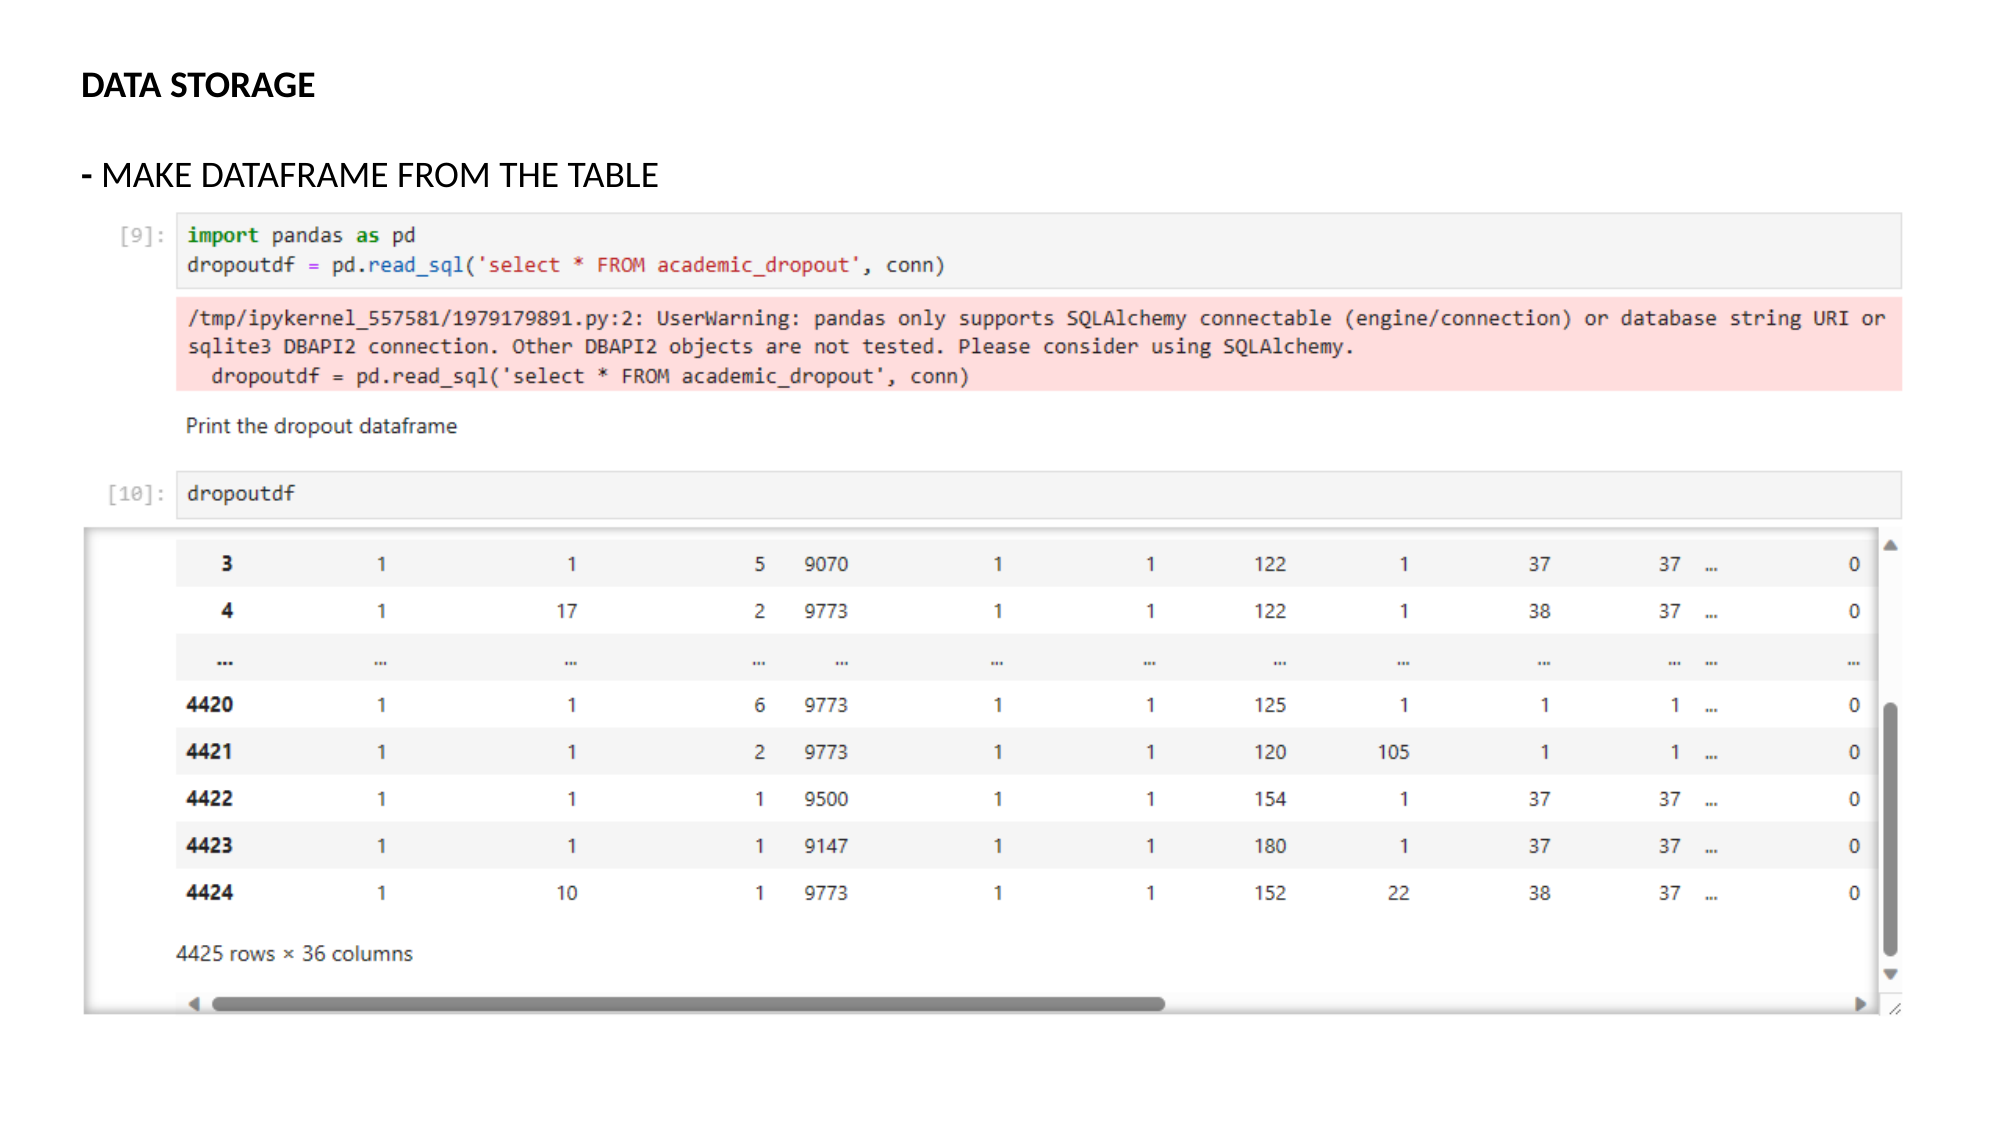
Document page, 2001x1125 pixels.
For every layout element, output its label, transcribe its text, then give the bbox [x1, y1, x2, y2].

text_box DATA STORAGE - MAKE DATAFRAME FROM THE TABLE [66, 52, 754, 203]
picture [72, 197, 1915, 1038]
